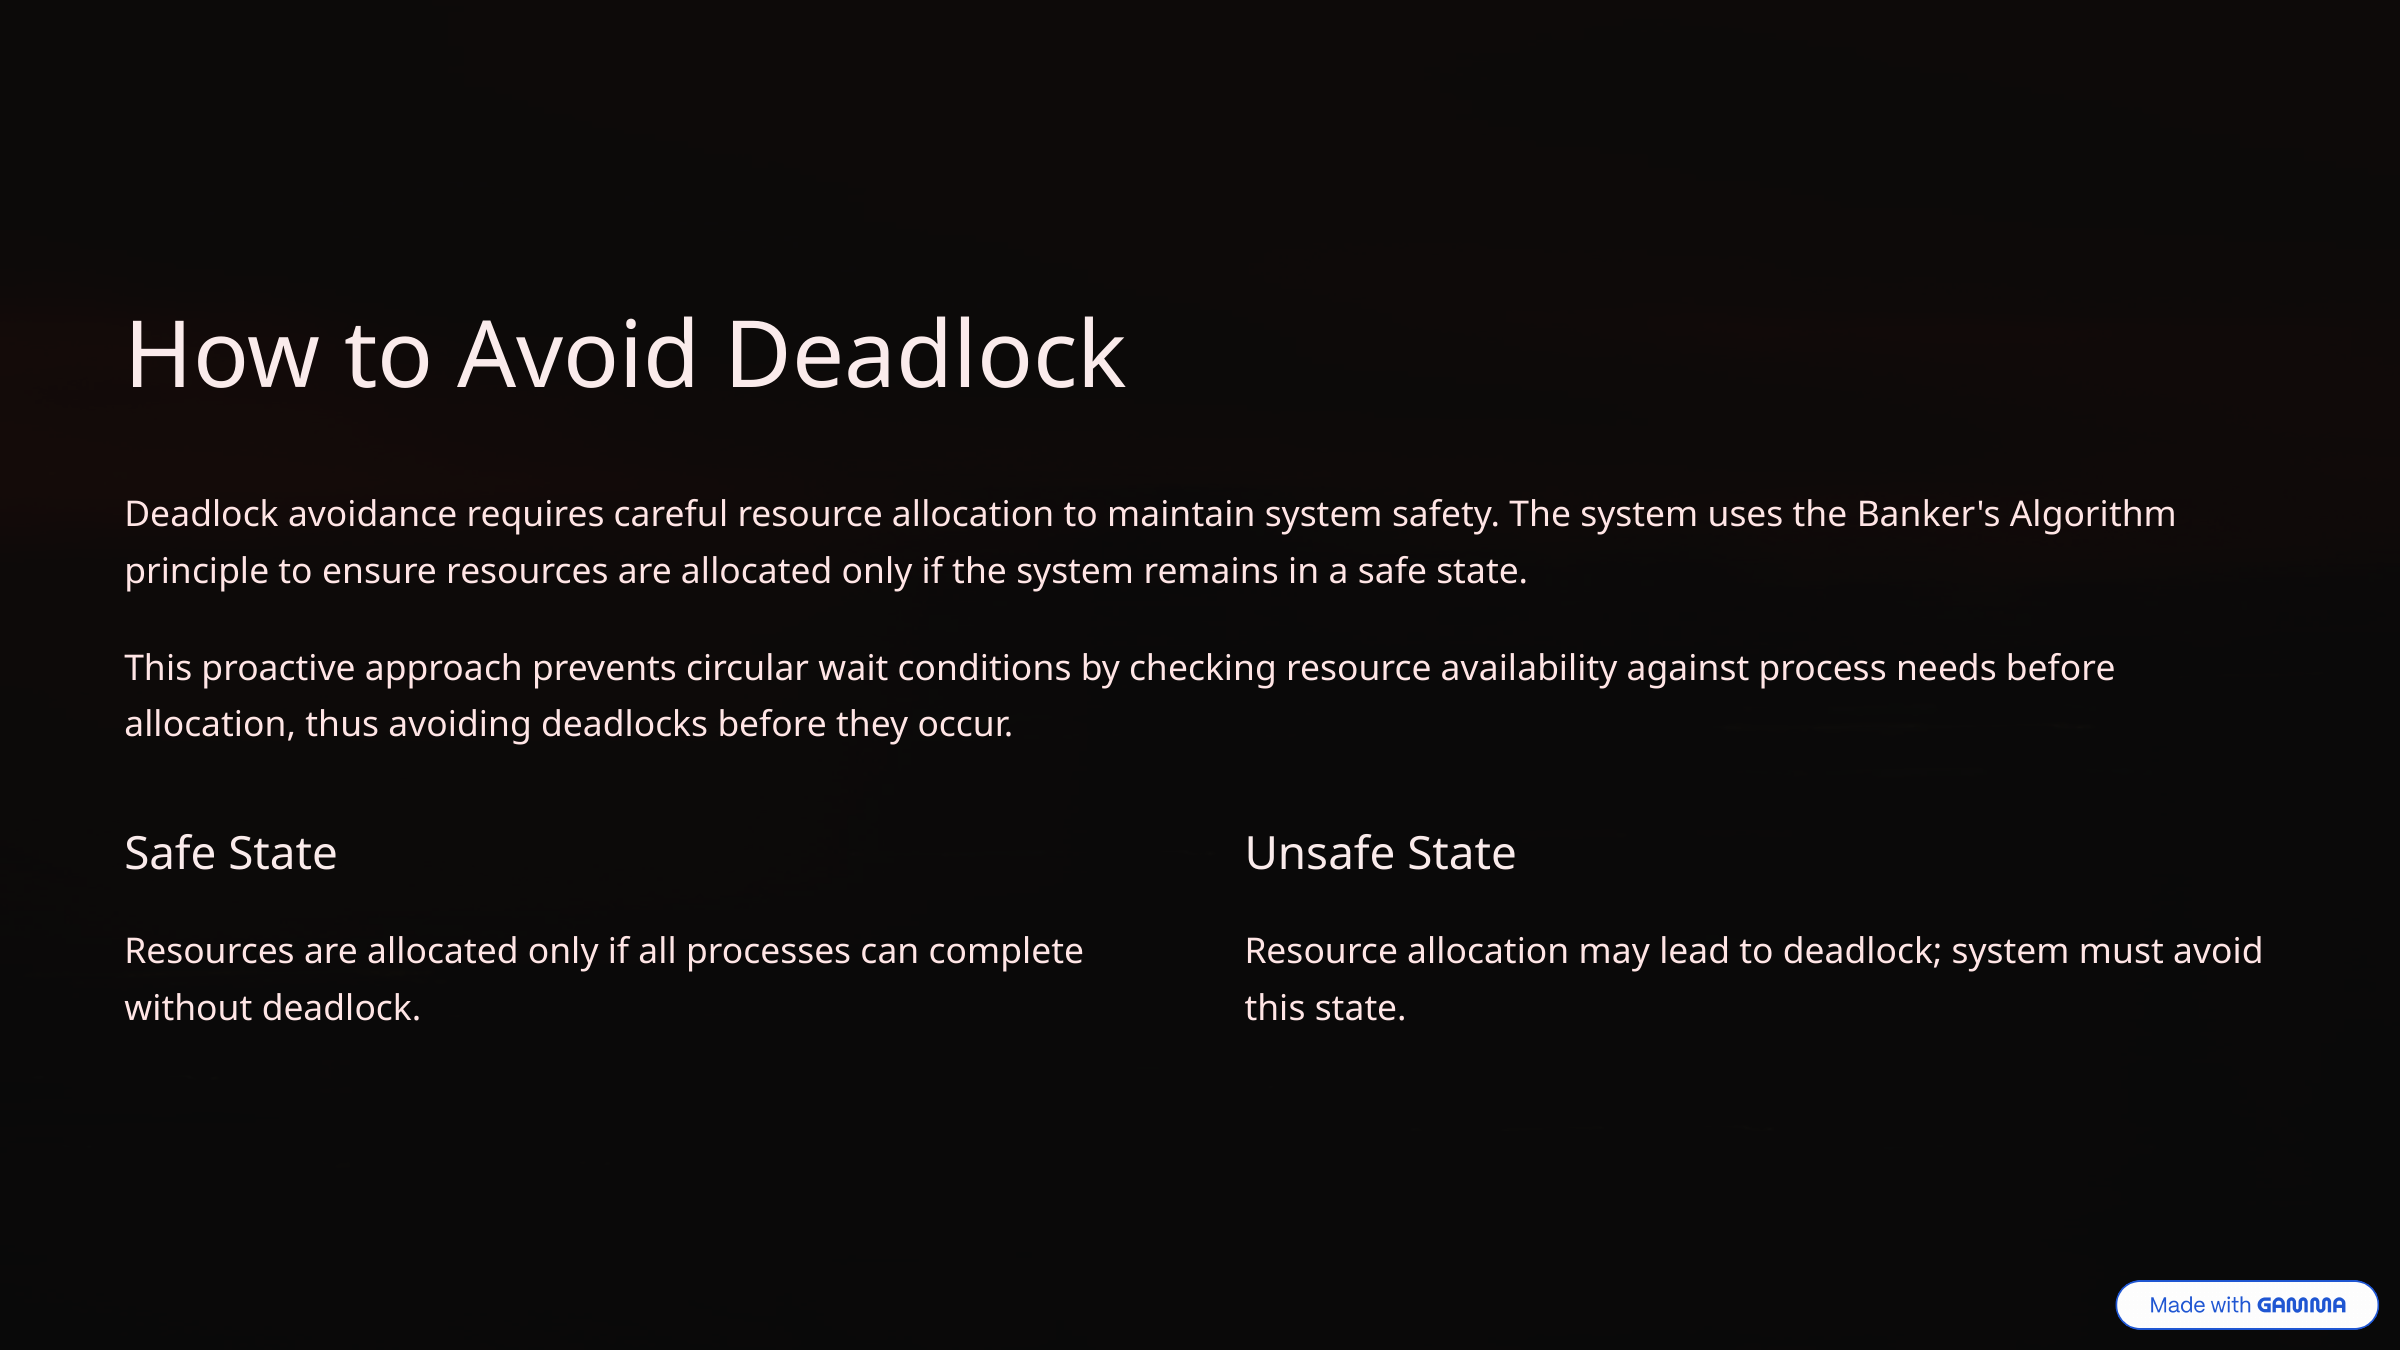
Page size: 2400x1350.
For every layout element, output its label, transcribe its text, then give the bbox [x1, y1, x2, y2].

text_box Resources are allocated only if all processes can complete without deadlock. [124, 914, 1157, 1029]
text_box Deadlock avoidance requires careful resource allocation to maintain system safety. The system uses the Banker's Algorithm principle to ensure resources are allocated only if the system remains in a safe state. [124, 477, 2276, 592]
text_box Resource allocation may lead to deadlock; system must avoid this state. [1244, 914, 2277, 1029]
picture [2106, 1271, 2389, 1339]
text_box Unsafe State [1244, 820, 1713, 879]
text_box This proactive approach prevents circular wait conditions by checking resource availability against process needs before allocation, thus avoiding deadlocks before they occur. [124, 631, 2276, 745]
text_box How to Avoid Deadlock [124, 289, 1366, 407]
text_box Safe State [124, 820, 592, 879]
